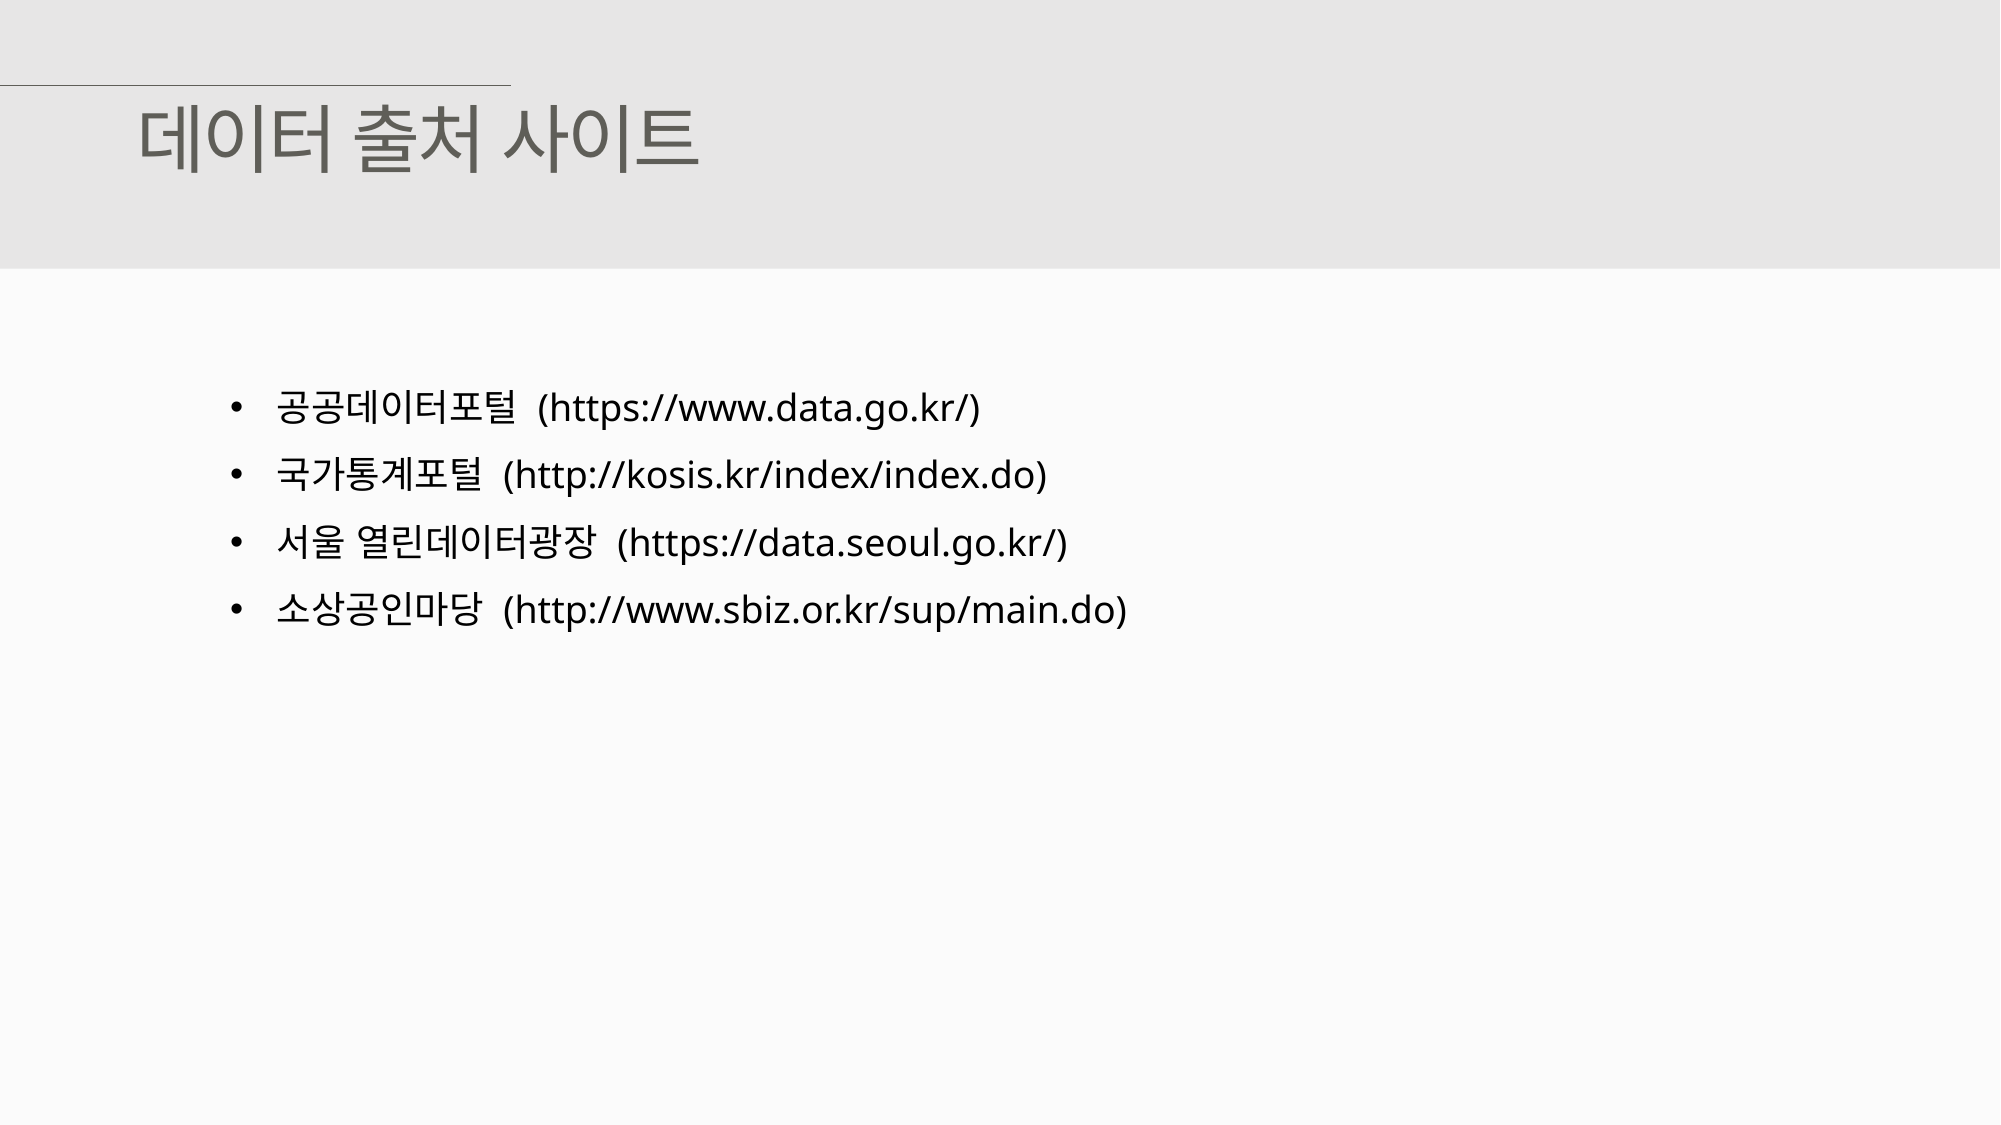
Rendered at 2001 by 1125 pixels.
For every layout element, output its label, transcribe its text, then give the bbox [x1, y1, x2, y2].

text_box 공공데이터포털 (https://www.data.go.kr/) 국가통계포털 (http://kosis.kr/index/index.do) 서울 열린데이터광장 (https://data.seoul.go.kr/) 소상공인마당 (http://www.sbiz.or.kr/sup/main.do) [215, 353, 1785, 774]
text_box 데이터 출처 사이트 [121, 84, 718, 190]
text_box [0, 0, 2000, 270]
